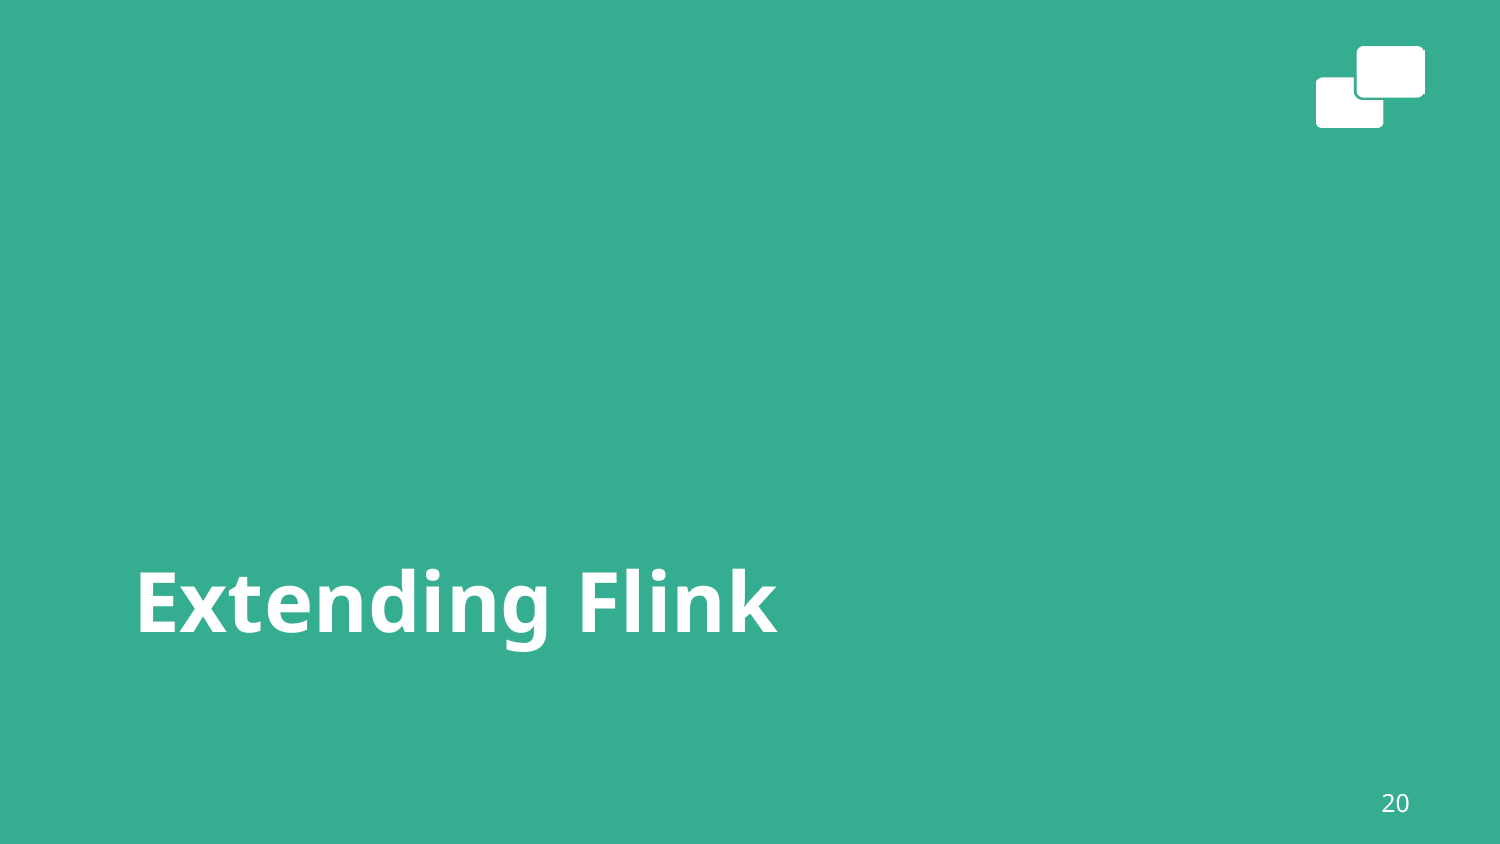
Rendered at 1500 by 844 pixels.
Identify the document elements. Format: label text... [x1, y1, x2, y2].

slide_number 20 [1074, 782, 1425, 827]
title Extending Flink [118, 542, 1394, 710]
picture [1316, 46, 1425, 128]
